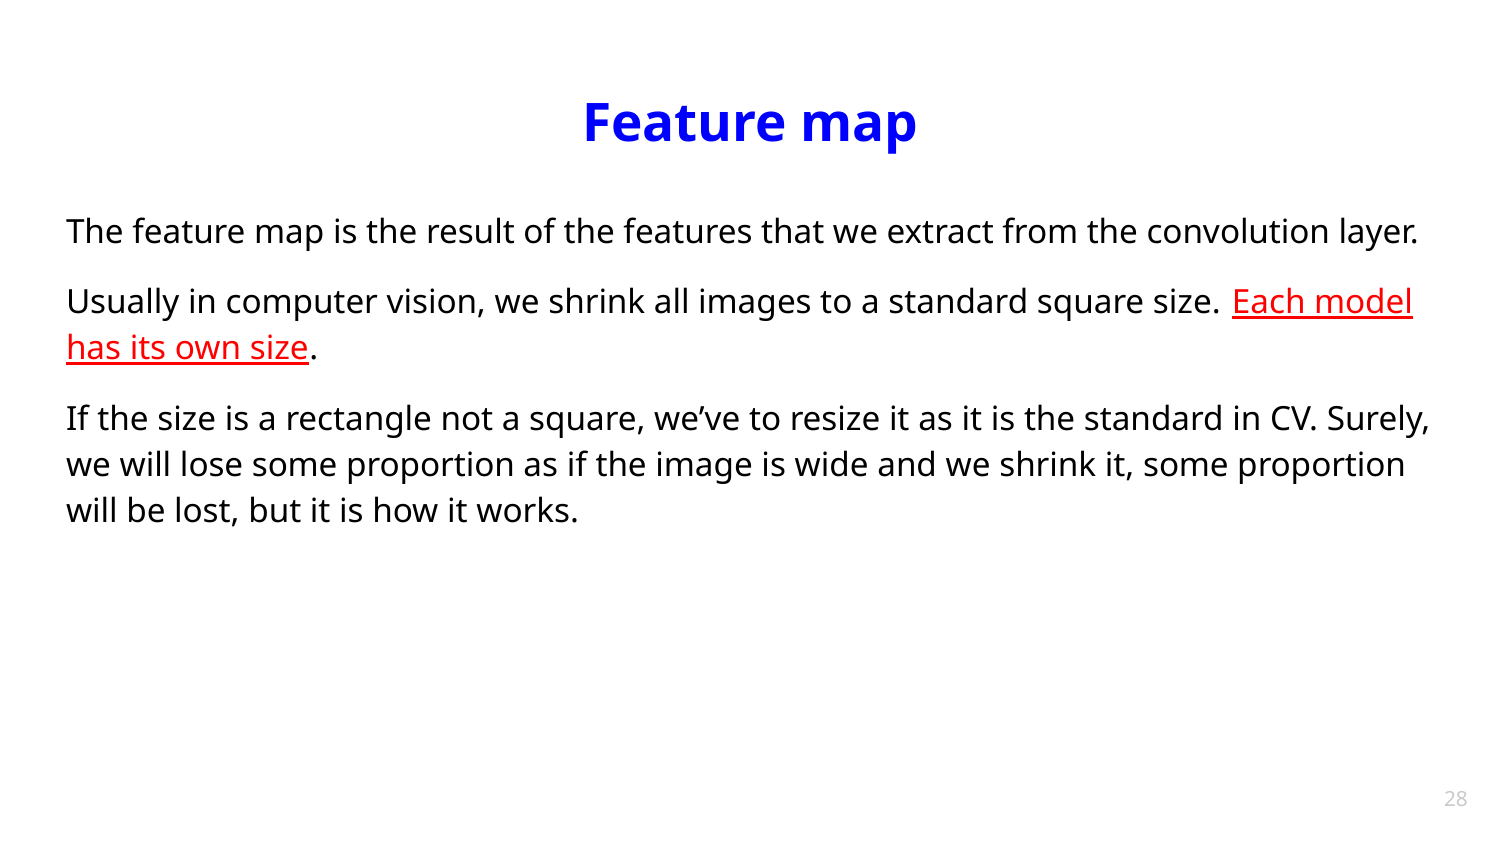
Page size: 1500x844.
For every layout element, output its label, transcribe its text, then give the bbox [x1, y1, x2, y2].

list The feature map is the result of the features that we extract from the convolution layer. Usually in computer vision, we shrink all images to a standard square size. Each model has its own size. If the size is a rectangle not a square, we’ve to resize it as it is the standard in CV. Surely, we will lose some proportion as if the image is wide and we shrink it, some proportion will be lost, but it is how it works. [51, 189, 1449, 750]
title Feature map [51, 72, 1449, 167]
slide_number ‹#› [1392, 767, 1483, 833]
